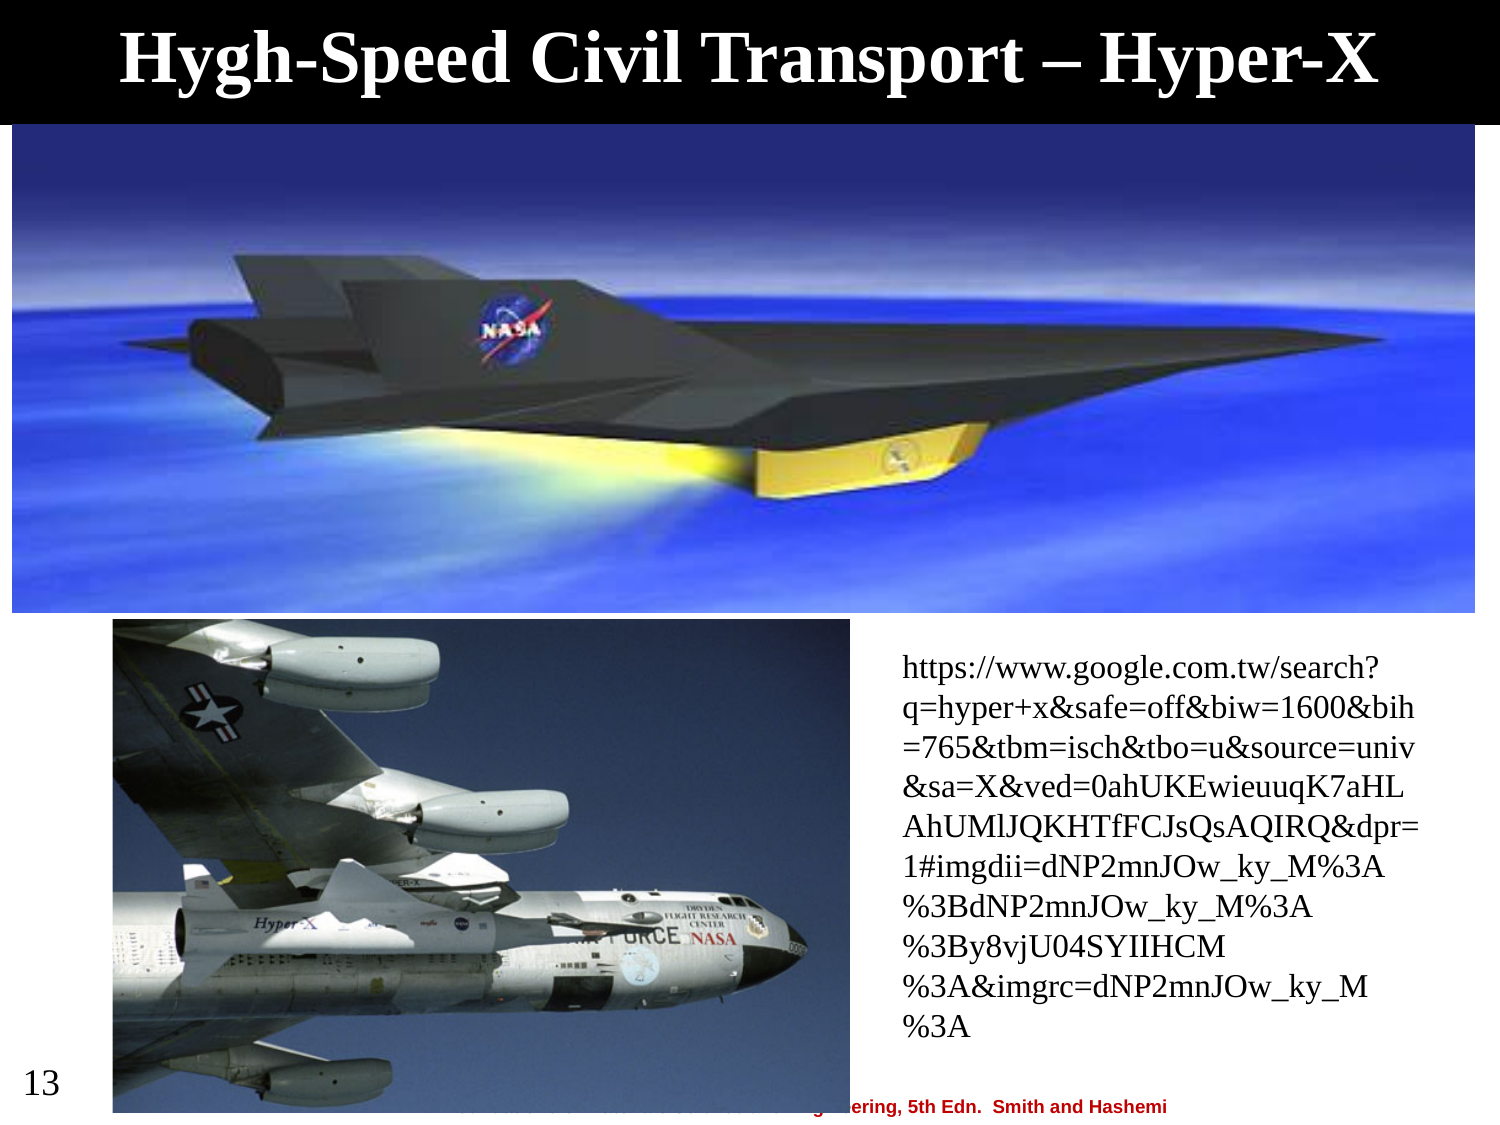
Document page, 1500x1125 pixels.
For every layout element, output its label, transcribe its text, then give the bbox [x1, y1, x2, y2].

picture [12, 124, 1476, 613]
picture [112, 618, 851, 1113]
text_box https://www.google.com.tw/search?q=hyper+x&safe=off&biw=1600&bih=765&tbm=isch&tbo=u&source=univ&sa=X&ved=0ahUKEwieuuqK7aHLAhUMlJQKHTfFCJsQsAQIRQ&dpr=1#imgdii=dNP2mnJOw_ky_M%3A%3BdNP2mnJOw_ky_M%3A%3By8vjU04SYIIHCM%3A&imgrc=dNP2mnJOw_ky_M%3A [887, 637, 1438, 1052]
text_box Hygh-Speed Civil Transport – Hyper-X [0, 0, 1500, 125]
slide_number ‹#› [0, 1050, 75, 1125]
